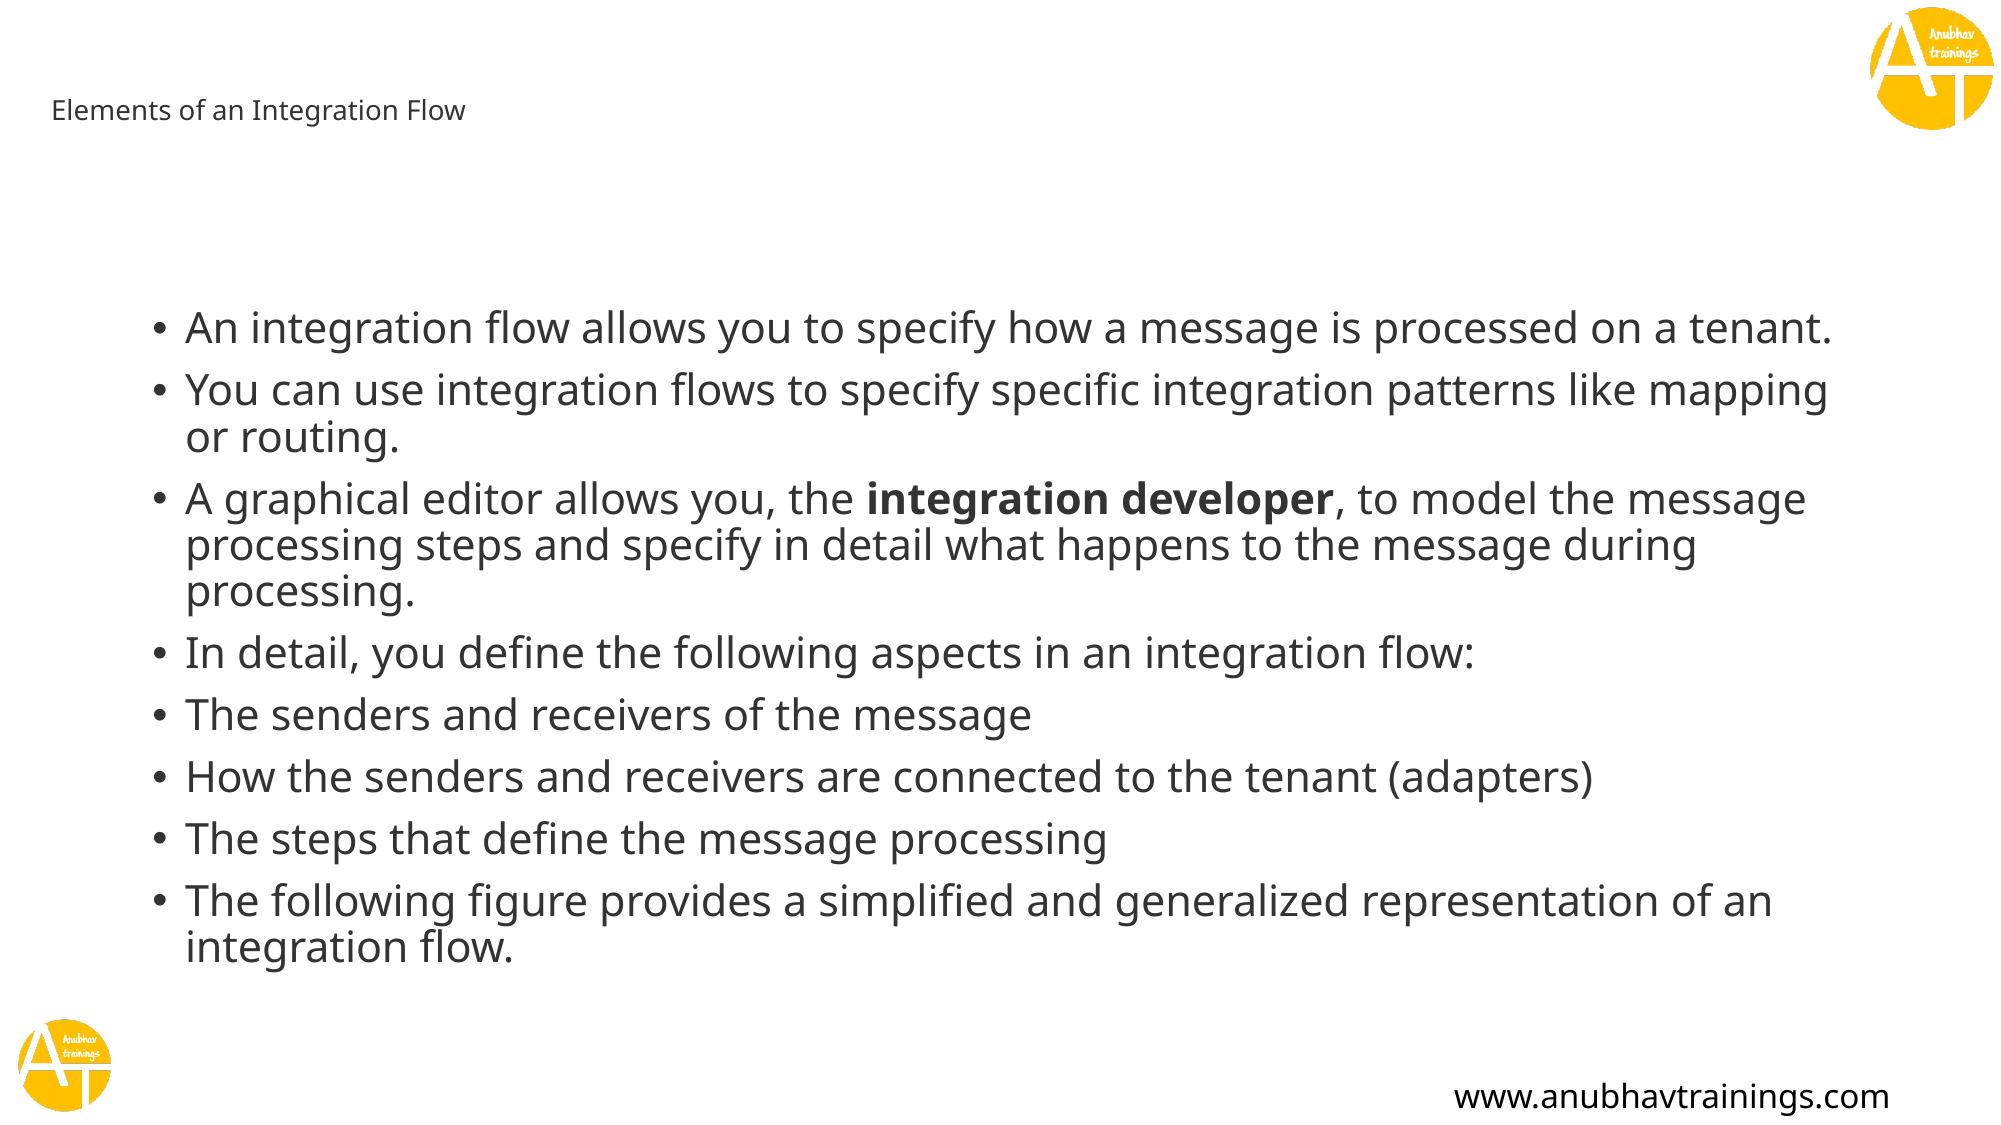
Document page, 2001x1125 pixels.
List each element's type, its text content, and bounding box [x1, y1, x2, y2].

text_box www.anubhavtrainings.com [1439, 1067, 2000, 1123]
title Elements of an Integration Flow [36, 88, 1762, 191]
picture [9, 1013, 116, 1119]
picture [1858, 0, 2000, 140]
list An integration flow allows you to specify how a message is processed on a tenant. You can use integration flows to specify specific integration patterns like mapping or routing. A graphical editor allows you, the integration developer, to model the message processing steps and specify in detail what happens to the message during processing. In detail, you define the following aspects in an integration flow: The senders and receivers of the message How the senders and receivers are connected to the tenant (adapters) The steps that define the message processing The following figure provides a simplified and generalized representation of an integration flow. [137, 299, 1863, 1014]
